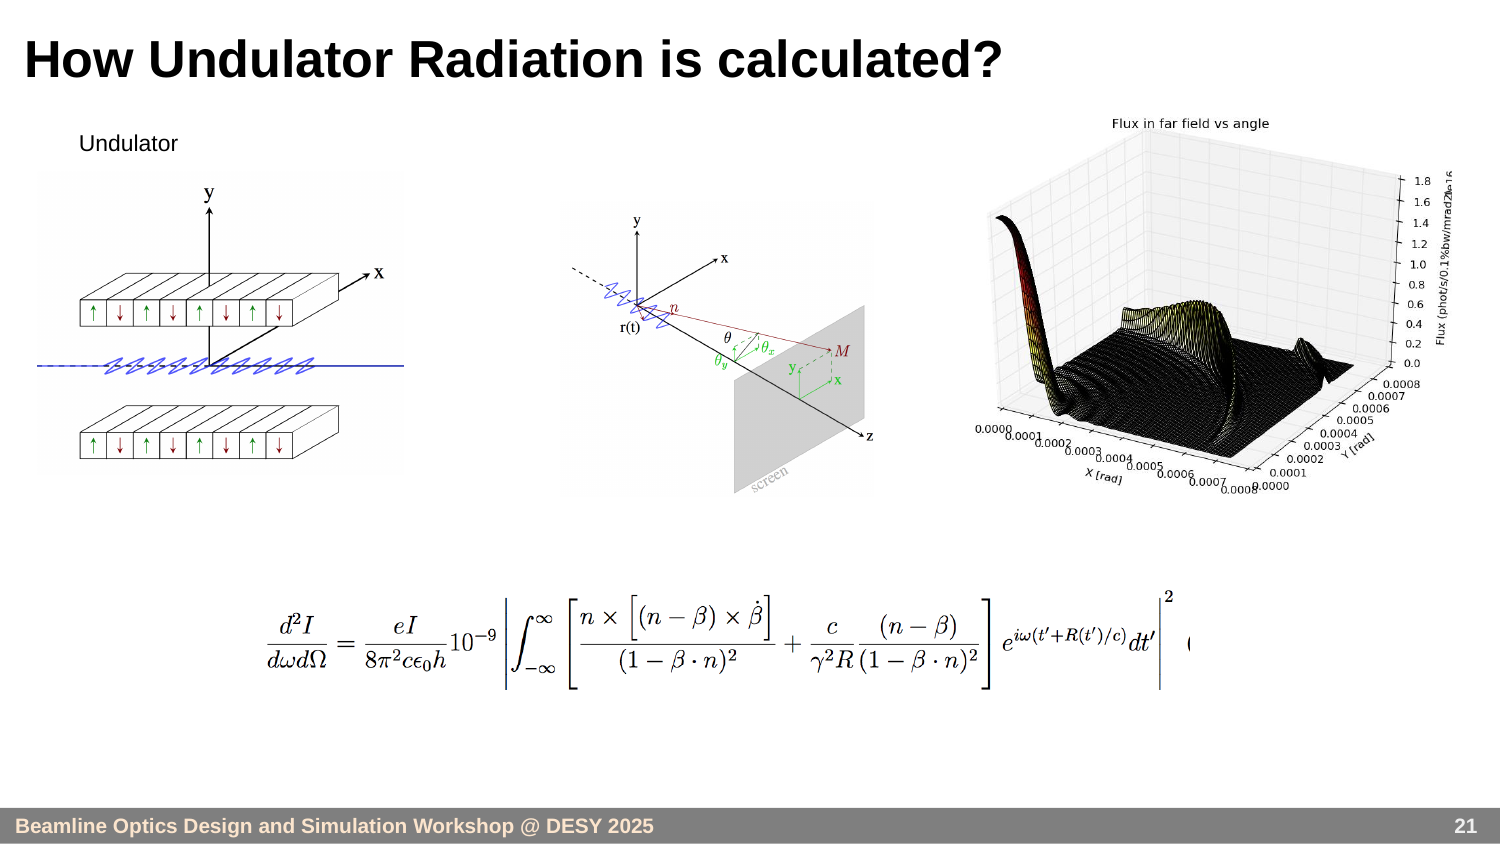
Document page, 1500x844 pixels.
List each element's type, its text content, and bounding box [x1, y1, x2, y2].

picture [252, 577, 1191, 701]
text_box Undulator [64, 66, 1274, 246]
picture [560, 201, 874, 497]
title How Undulator Radiation is calculated? [9, 10, 1493, 104]
slide_number 21 [1379, 805, 1493, 844]
picture [928, 101, 1452, 495]
picture [37, 170, 404, 475]
